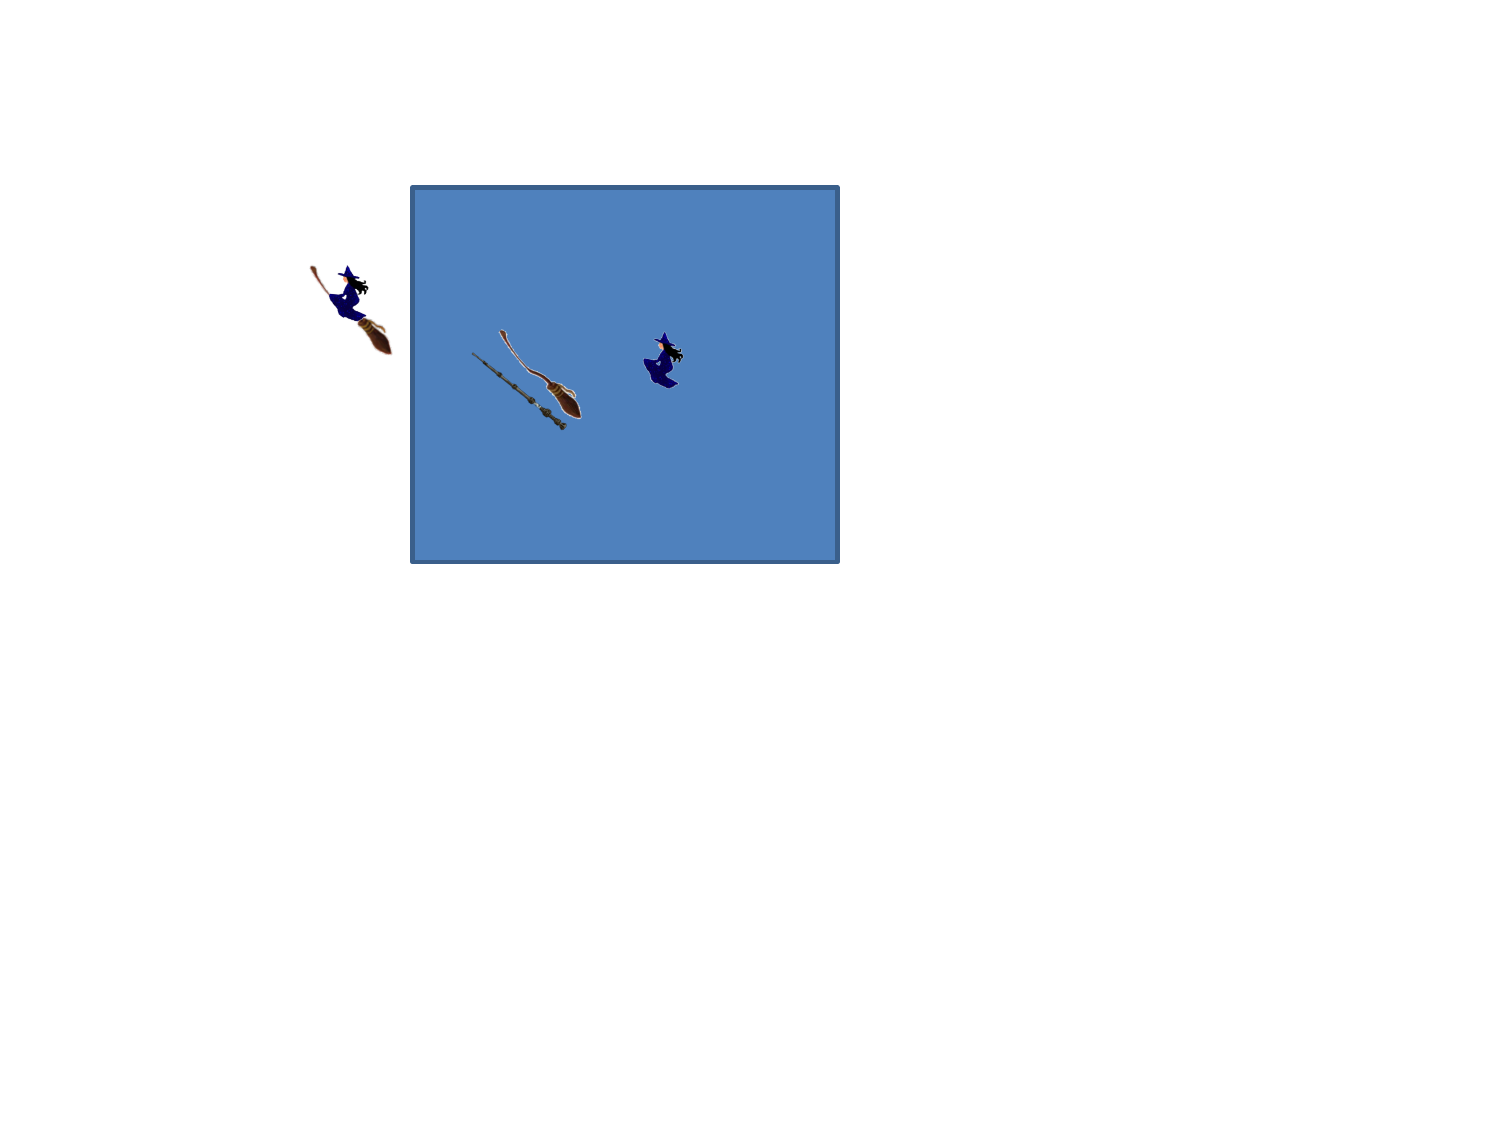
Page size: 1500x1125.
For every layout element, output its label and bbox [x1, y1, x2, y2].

picture [458, 320, 603, 435]
text_box [410, 185, 840, 564]
picture [300, 262, 409, 364]
picture [638, 328, 688, 390]
